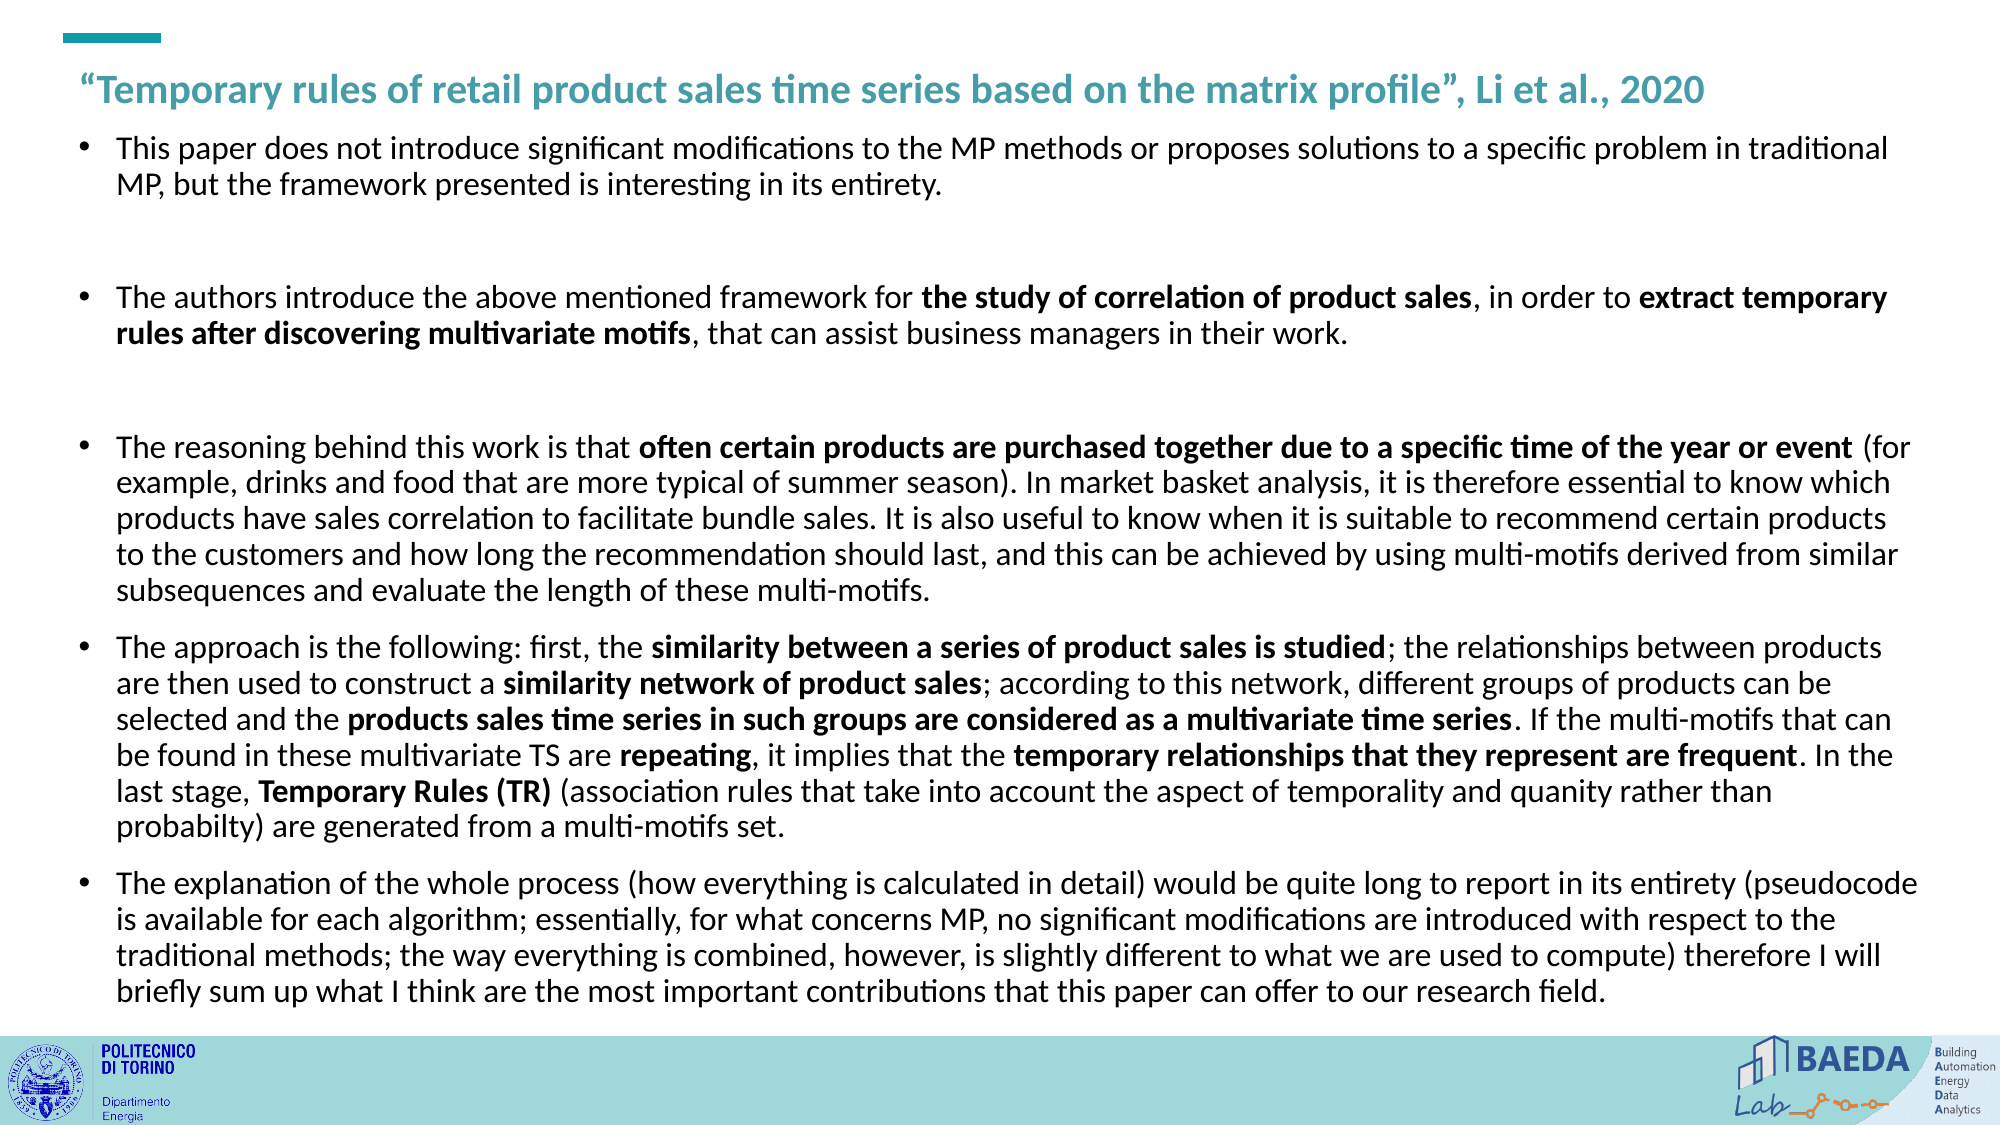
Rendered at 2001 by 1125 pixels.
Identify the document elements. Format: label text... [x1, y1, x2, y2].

picture [8, 1044, 195, 1123]
title “Temporary rules of retail product sales time series based on the matrix profile”, Li et al., 2020 [63, 60, 1937, 123]
picture [1716, 1025, 2001, 1125]
list This paper does not introduce significant modifications to the MP methods or proposes solutions to a specific problem in traditional MP, but the framework presented is interesting in its entirety. The authors introduce the above mentioned framework for the study of correlation of product sales, in order to extract temporary rules after discovering multivariate motifs, that can assist business managers in their work. The reasoning behind this work is that often certain products are purchased together due to a specific time of the year or event (for example, drinks and food that are more typical of summer season). In market basket analysis, it is therefore essential to know which products have sales correlation to facilitate bundle sales. It is also useful to know when it is suitable to recommend certain products to the customers and how long the recommendation should last, and this can be achieved by using multi-motifs derived from similar subsequences and evaluate the length of these multi-motifs. The approach is the following: first, the similarity between a series of product sales is studied; the relationships between products are then used to construct a similarity network of product sales; according to this network, different groups of products can be selected and the products sales time series in such groups are considered as a multivariate time series. If the multi-motifs that can be found in these multivariate TS are repeating, it implies that the temporary relationships that they represent are frequent. In the last stage, Temporary Rules (TR) (association rules that take into account the aspect of temporality and quanity rather than probabilty) are generated from a multi-motifs set. The explanation of the whole process (how everything is calculated in detail) would be quite long to report in its entirety (pseudocode is available for each algorithm; essentially, for what concerns MP, no significant modifications are introduced with respect to the traditional methods; the way everything is combined, however, is slightly different to what we are used to compute) therefore I will briefly sum up what I think are the most important contributions that this paper can offer to our research field. [63, 123, 1937, 1002]
